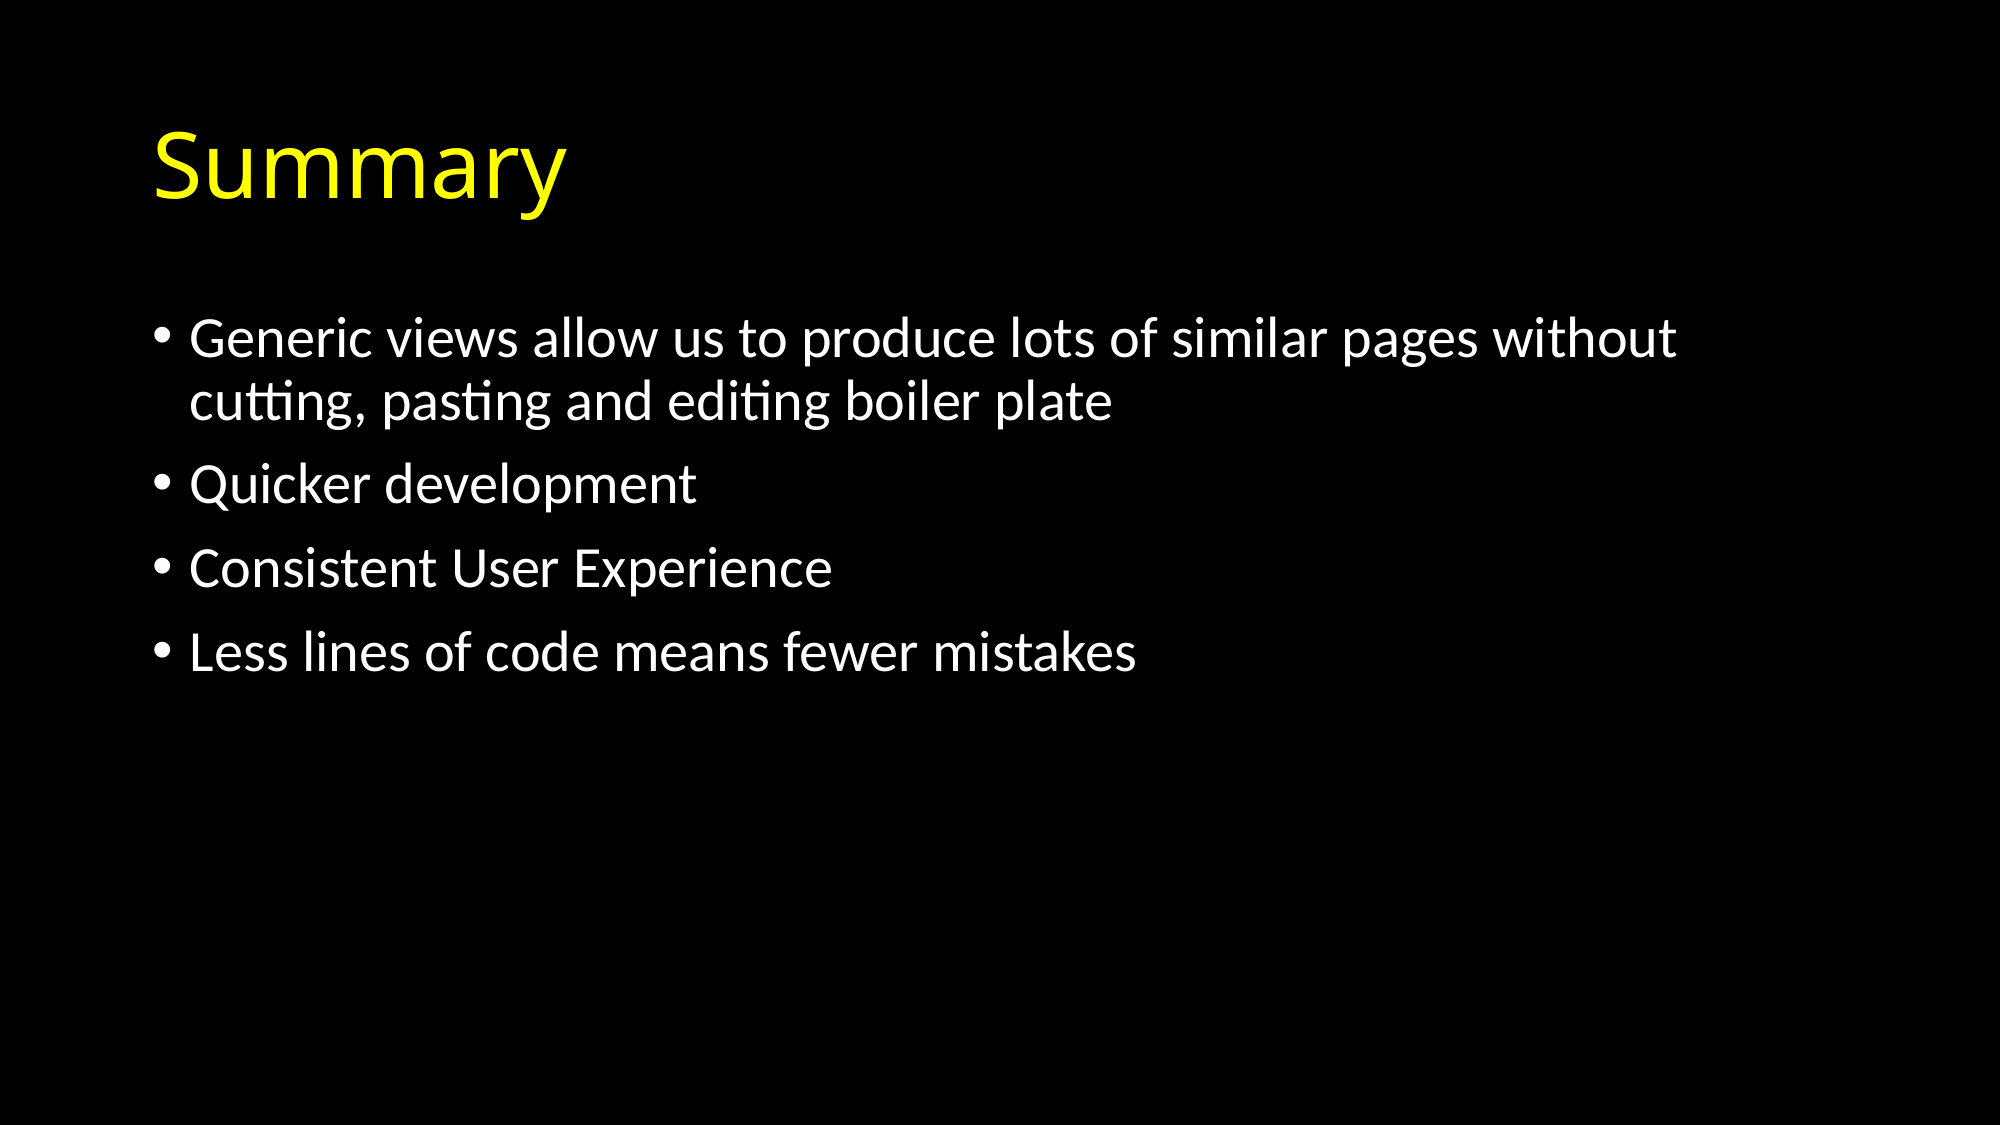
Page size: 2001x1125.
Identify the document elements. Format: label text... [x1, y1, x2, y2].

list Generic views allow us to produce lots of similar pages without cutting, pasting and editing boiler plate Quicker development Consistent User Experience Less lines of code means fewer mistakes [137, 299, 1863, 1014]
title Summary [137, 59, 1863, 278]
